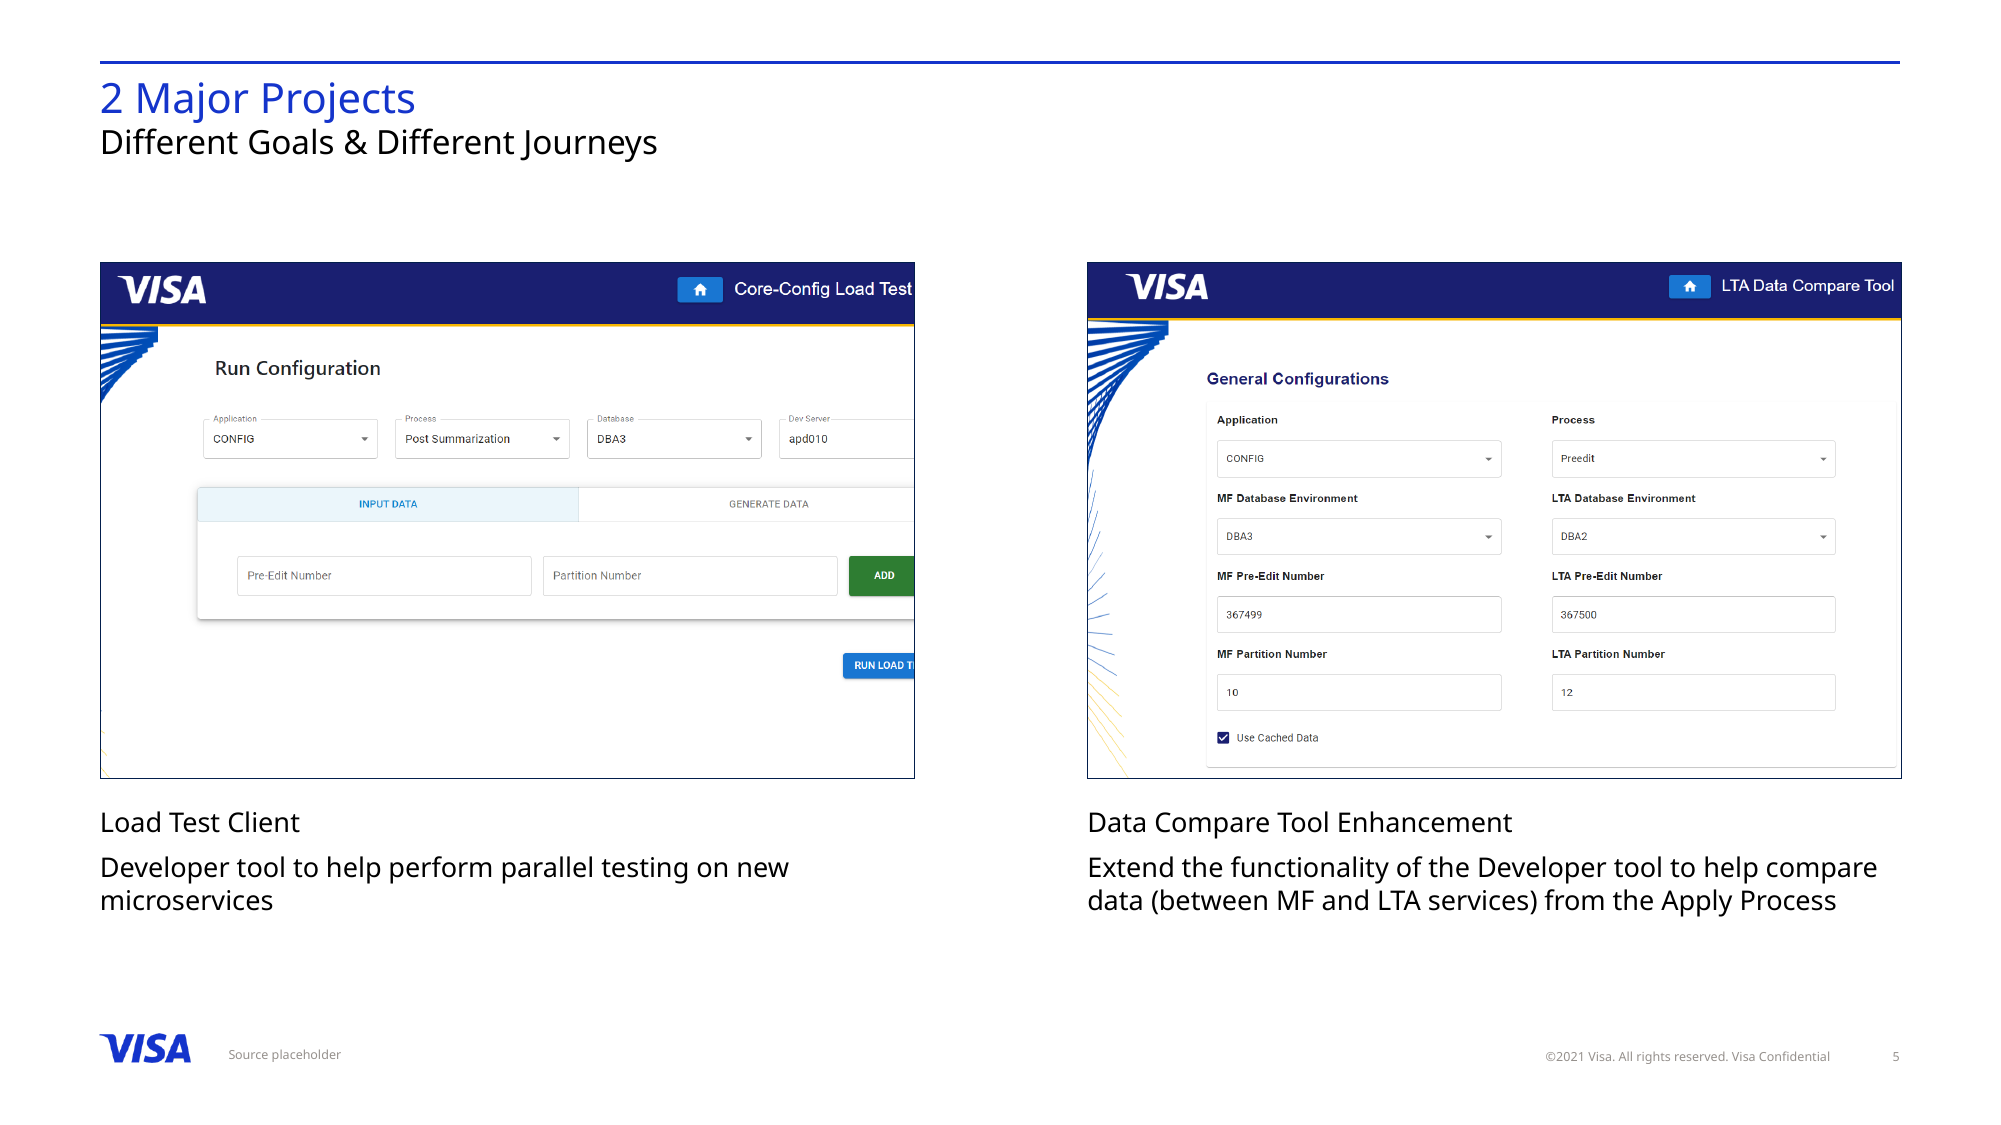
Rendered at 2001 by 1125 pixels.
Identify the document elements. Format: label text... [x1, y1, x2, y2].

picture [1087, 262, 1902, 779]
title 2 Major Projects [99, 77, 1900, 117]
picture [99, 262, 915, 779]
list Source placeholder [228, 1018, 1273, 1063]
list Load Test Client Developer tool to help perform parallel testing on new microservices [99, 805, 913, 994]
list Different Goals & Different Journeys [99, 126, 1900, 174]
picture [99, 1033, 191, 1063]
list Data Compare Tool Enhancement Extend the functionality of the Developer tool to help compare data (between MF and LTA services) from the Apply Process [1087, 805, 1902, 994]
